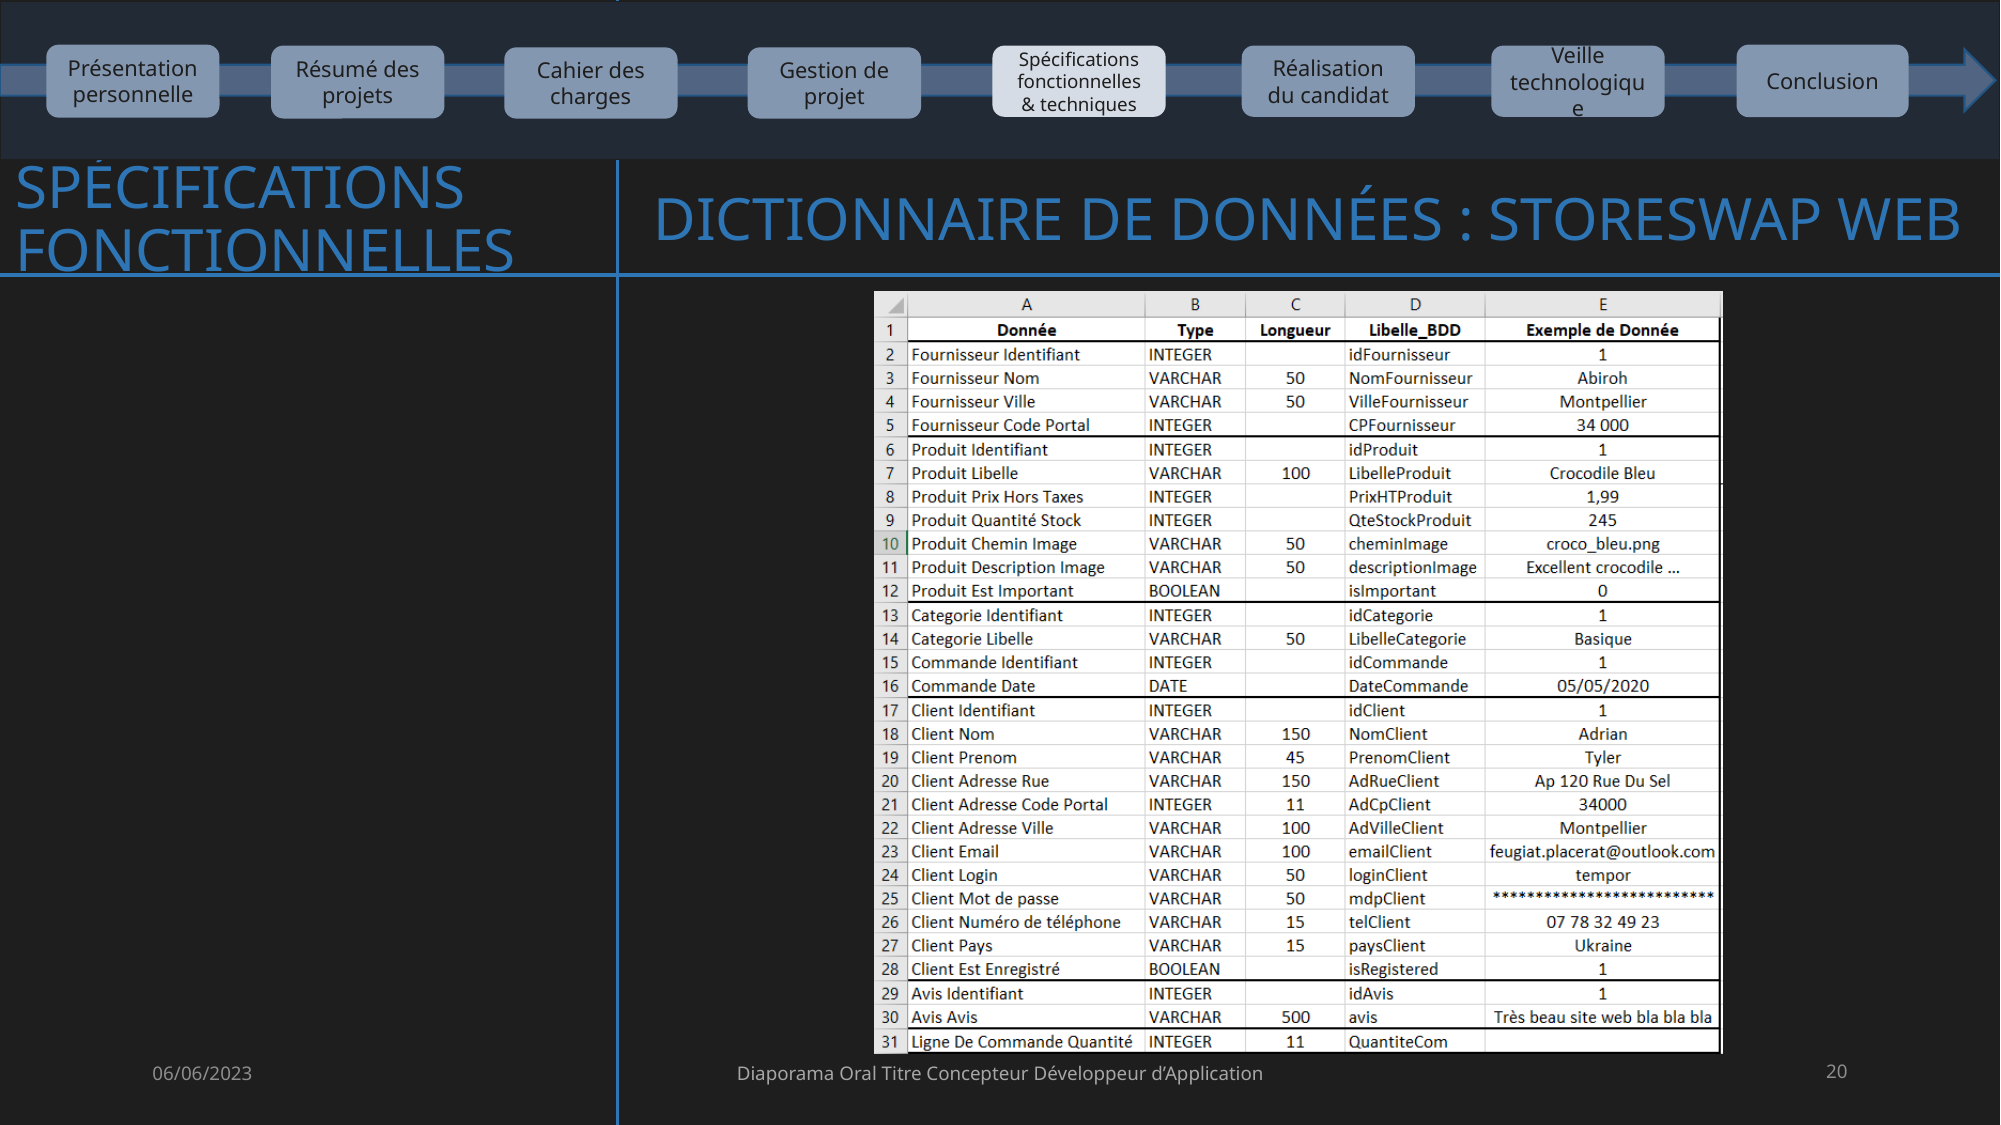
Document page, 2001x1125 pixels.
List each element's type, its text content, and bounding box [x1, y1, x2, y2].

title Spécifications fonctionnelles [15, 160, 647, 292]
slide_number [137, 1042, 588, 1103]
slide_number 20 [1412, 1042, 1863, 1103]
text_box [0, 1, 2000, 160]
text_box Dictionnaire de données : Storeswap web [653, 179, 1985, 261]
footer Diaporama Oral Titre Concepteur Développeur d’Application [662, 1042, 1338, 1103]
picture [874, 291, 1723, 1054]
